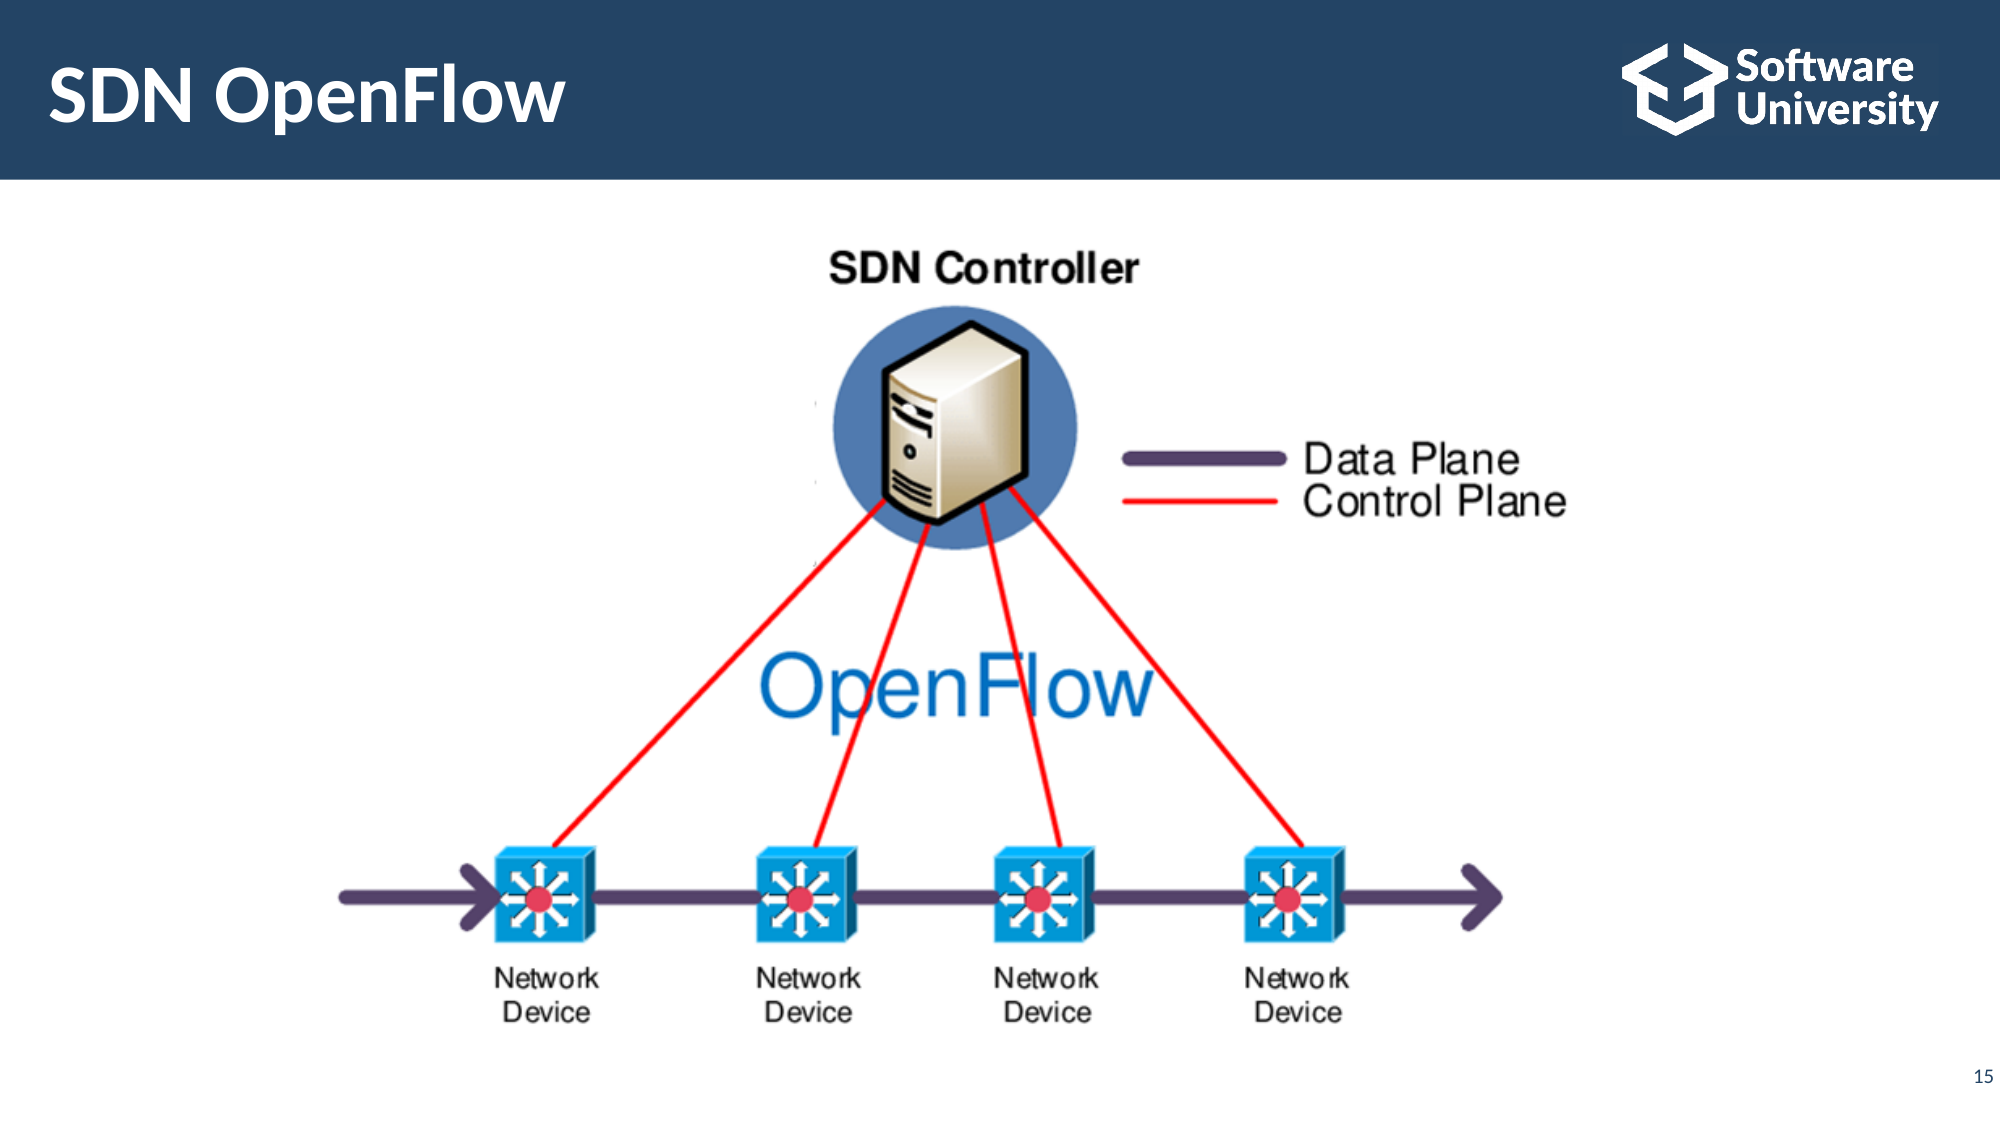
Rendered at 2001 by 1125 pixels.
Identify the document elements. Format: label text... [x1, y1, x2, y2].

slide_number 15 [1929, 1049, 2000, 1100]
title SDN OpenFlow [31, 16, 1591, 162]
picture [1622, 43, 1939, 136]
picture [310, 183, 1606, 1040]
